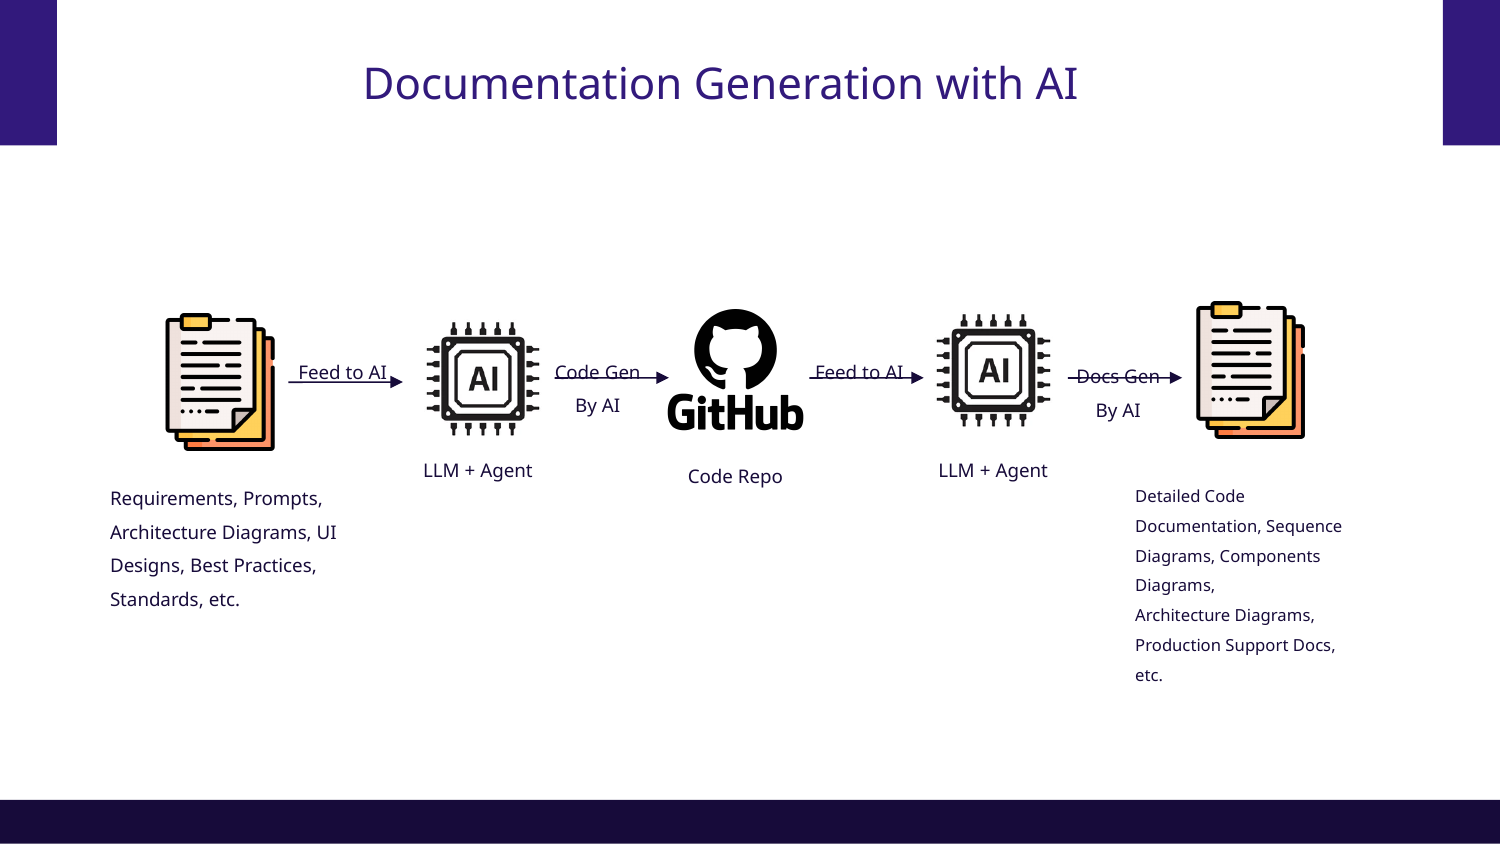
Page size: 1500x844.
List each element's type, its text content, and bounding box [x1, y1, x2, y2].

title Documentation Generation with AI [216, 15, 1225, 103]
picture [151, 313, 289, 451]
text_box Detailed Code Documentation, Sequence Diagrams, Components Diagrams, Architecture Diagrams, Production Support Docs, etc. [1120, 460, 1381, 701]
text_box Docs Gen By AI [1058, 338, 1176, 436]
picture [934, 309, 1053, 431]
picture [624, 307, 847, 433]
picture [423, 317, 542, 439]
picture [1181, 301, 1320, 439]
text_box LLM + Agent [913, 432, 1073, 496]
text_box Feed to AI [851, 334, 928, 398]
text_box Requirements, Prompts, Architecture Diagrams, UI Designs, Best Practices, Standards, etc. [94, 460, 356, 660]
text_box LLM + Agent [398, 432, 558, 496]
text_box Code Repo [667, 441, 804, 502]
text_box Code Gen By AI [547, 334, 619, 432]
text_box Feed to AI [293, 334, 411, 398]
